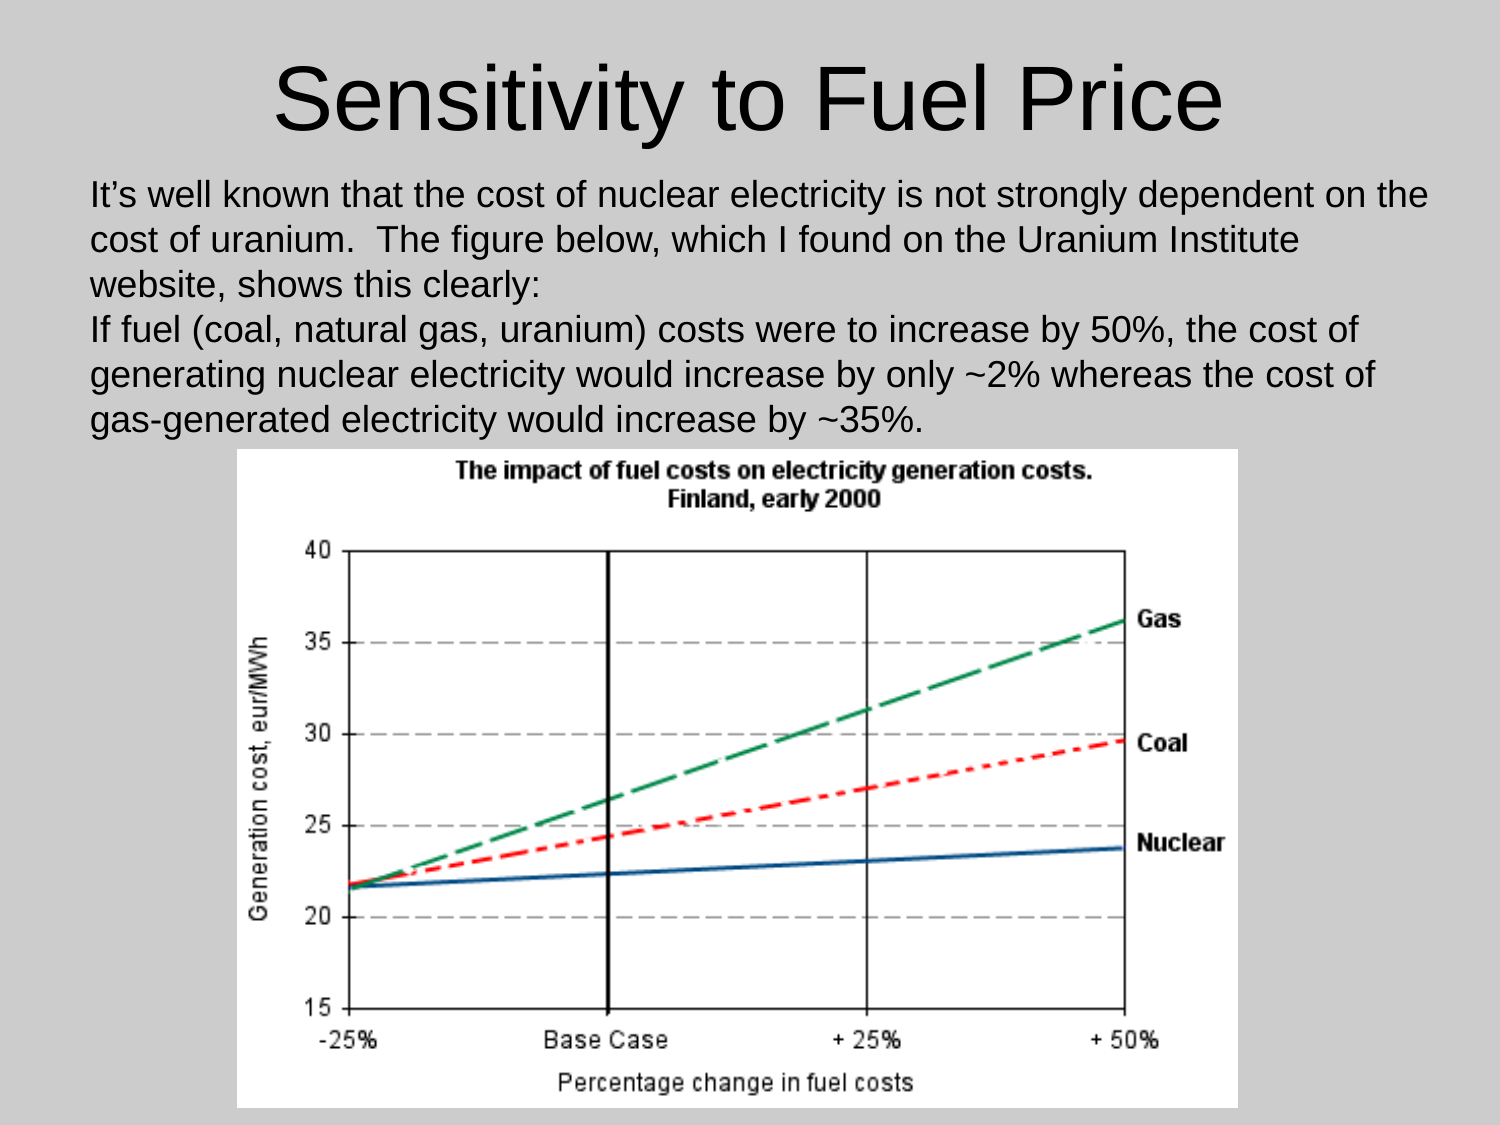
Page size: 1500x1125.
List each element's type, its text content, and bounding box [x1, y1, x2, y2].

picture [237, 449, 1238, 1108]
text_box It’s well known that the cost of nuclear electricity is not strongly dependent on the cost of uranium. The figure below, which I found on the Uranium Institute website, shows this clearly: If fuel (coal, natural gas, uranium) costs were to increase by 50%, the cost of generating nuclear electricity would increase by only ~2% whereas the cost of gas-generated electricity would increase by ~35%. [75, 162, 1453, 448]
title Sensitivity to Fuel Price [74, 0, 1426, 188]
